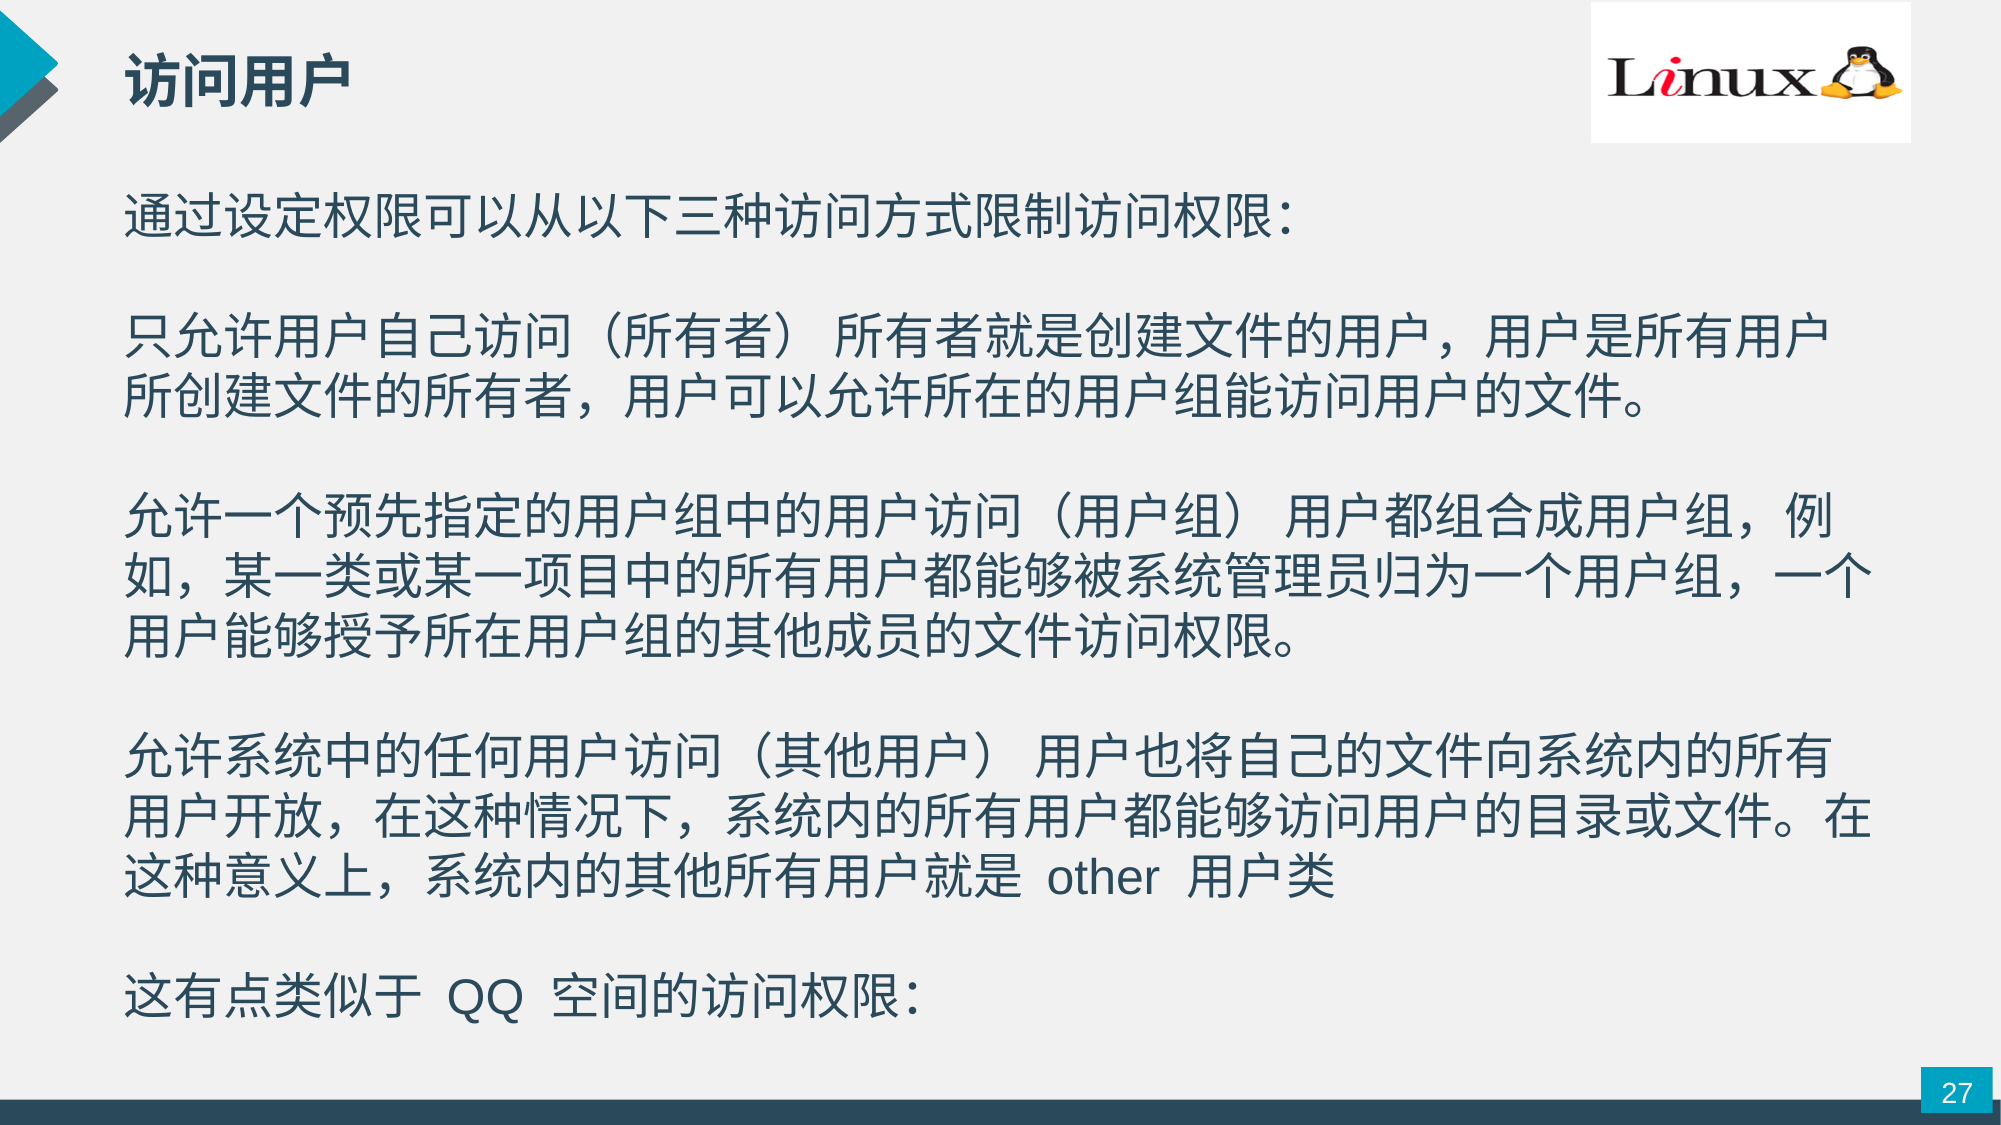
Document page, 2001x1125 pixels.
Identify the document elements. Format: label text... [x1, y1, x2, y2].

text_box [0, 10, 58, 117]
text_box [0, 77, 59, 143]
picture [0, 0, 2001, 1099]
text_box 访问用户 通过设定权限可以从以下三种访问方式限制访问权限： 只允许用户自己访问（所有者） 所有者就是创建文件的用户，用户是所有用户所创建文件的所有者，用户可以允许所在的用户组能访问用户的文件。 允许一个预先指定的用户组中的用户访问（用户组） 用户都组合成用户组，例如，某一类或某一项目中的所有用户都能够被系统管理员归为一个用户组，一个用户能够授予所在用户组的其他成员的文件访问权限。 允许系统中的任何用户访问（其他用户） 用户也将自己的文件向系统内的所有用户开放，在这种情况下，系统内的所有用户都能够访问用户的目录或文件。在这种意义上，系统内的其他所有用户就是 other 用户类 这有点类似于 QQ 空间的访问权限： [108, 36, 1893, 1032]
